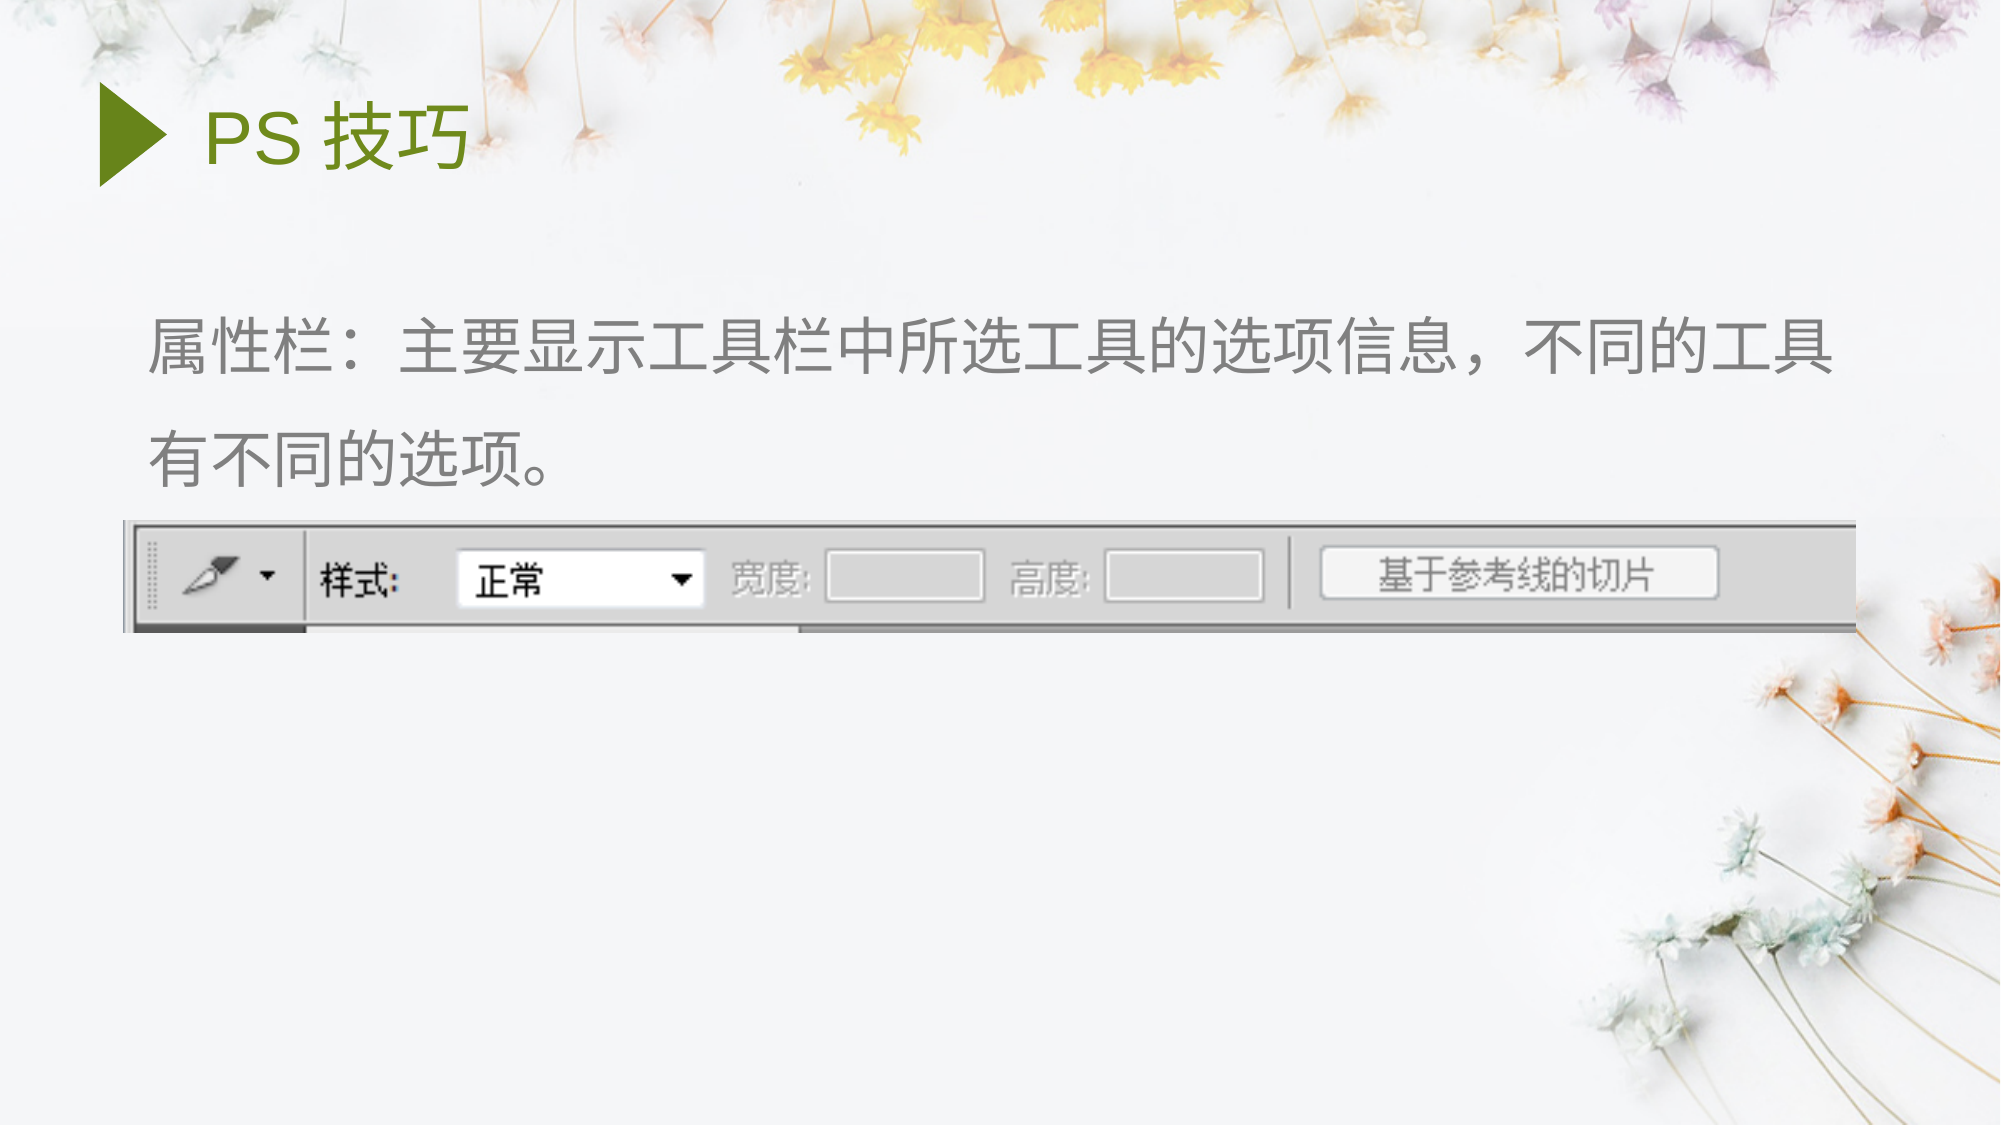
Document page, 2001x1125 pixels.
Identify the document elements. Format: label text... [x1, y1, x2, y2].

picture [0, 0, 2001, 1125]
title PS技巧 [188, 58, 1444, 211]
list 属性栏：主要显示工具栏中所选工具的选项信息，不同的工具有不同的选项。 [132, 262, 1858, 920]
